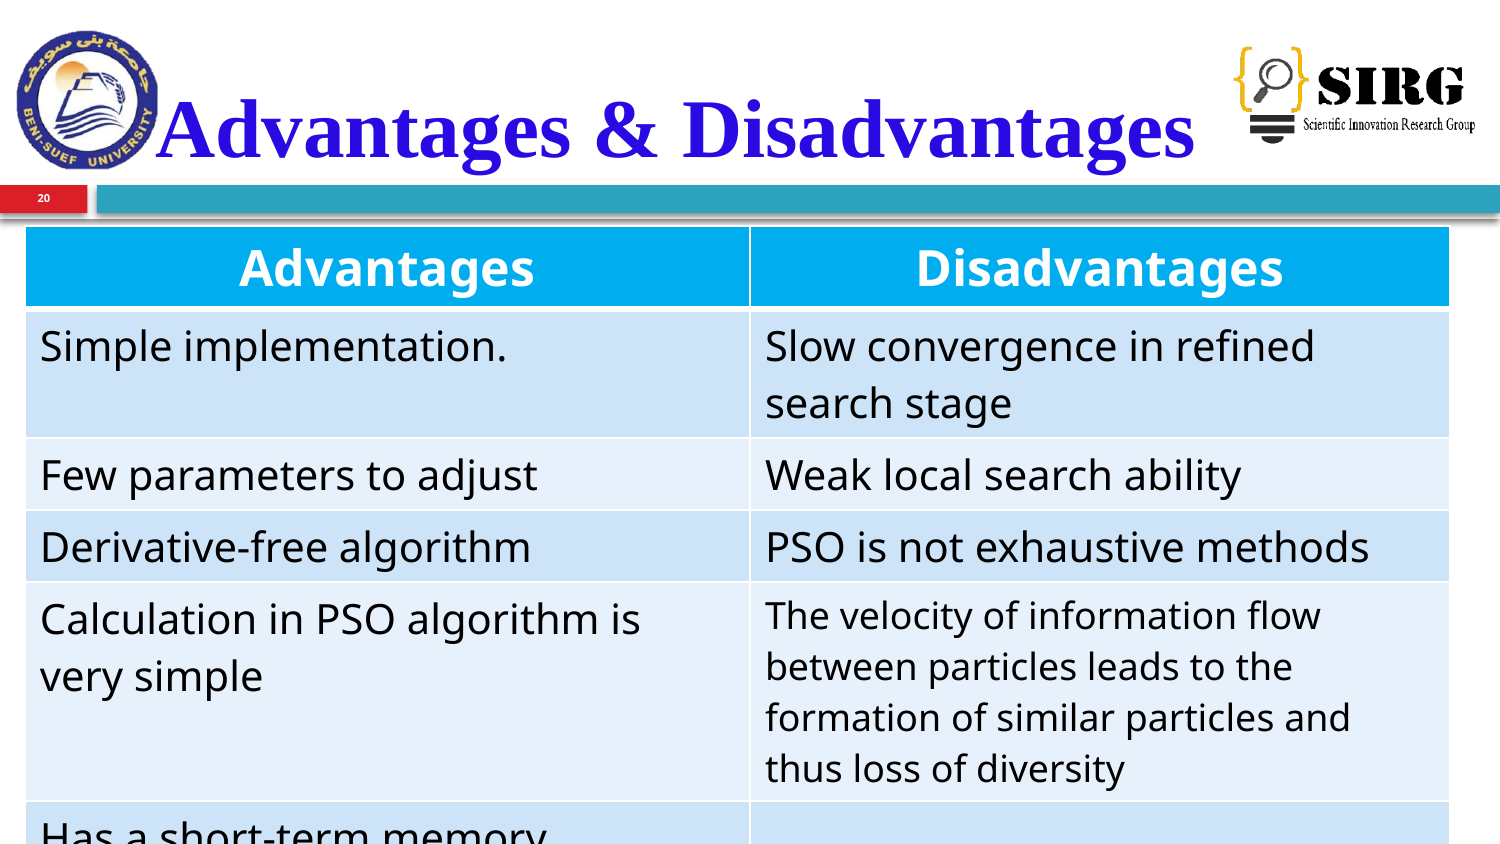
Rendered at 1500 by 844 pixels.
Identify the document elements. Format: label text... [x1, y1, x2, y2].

picture [15, 29, 87, 173]
table_cell Has a short-term memory [26, 802, 749, 844]
table_cell Simple implementation. [26, 312, 749, 437]
table_cell Derivative-free algorithm [26, 511, 749, 581]
table_cell PSO is not exhaustive methods [751, 511, 1449, 581]
table_header Advantages [26, 227, 749, 306]
table_cell [751, 802, 1449, 844]
picture [1199, 0, 1500, 200]
table_cell Weak local search ability [751, 439, 1449, 509]
table_cell Slow convergence in refined search stage [751, 312, 1449, 437]
slide_number 20 [0, 184, 88, 215]
table_cell The velocity of information flow between particles leads to the formation of similar particles and thus loss of diversity [751, 583, 1449, 800]
table_header Disadvantages [751, 227, 1449, 306]
table_cell Few parameters to adjust [26, 439, 749, 509]
table_cell Calculation in PSO algorithm is very simple [26, 583, 749, 800]
title Advantages & Disadvantages [87, 15, 1250, 181]
